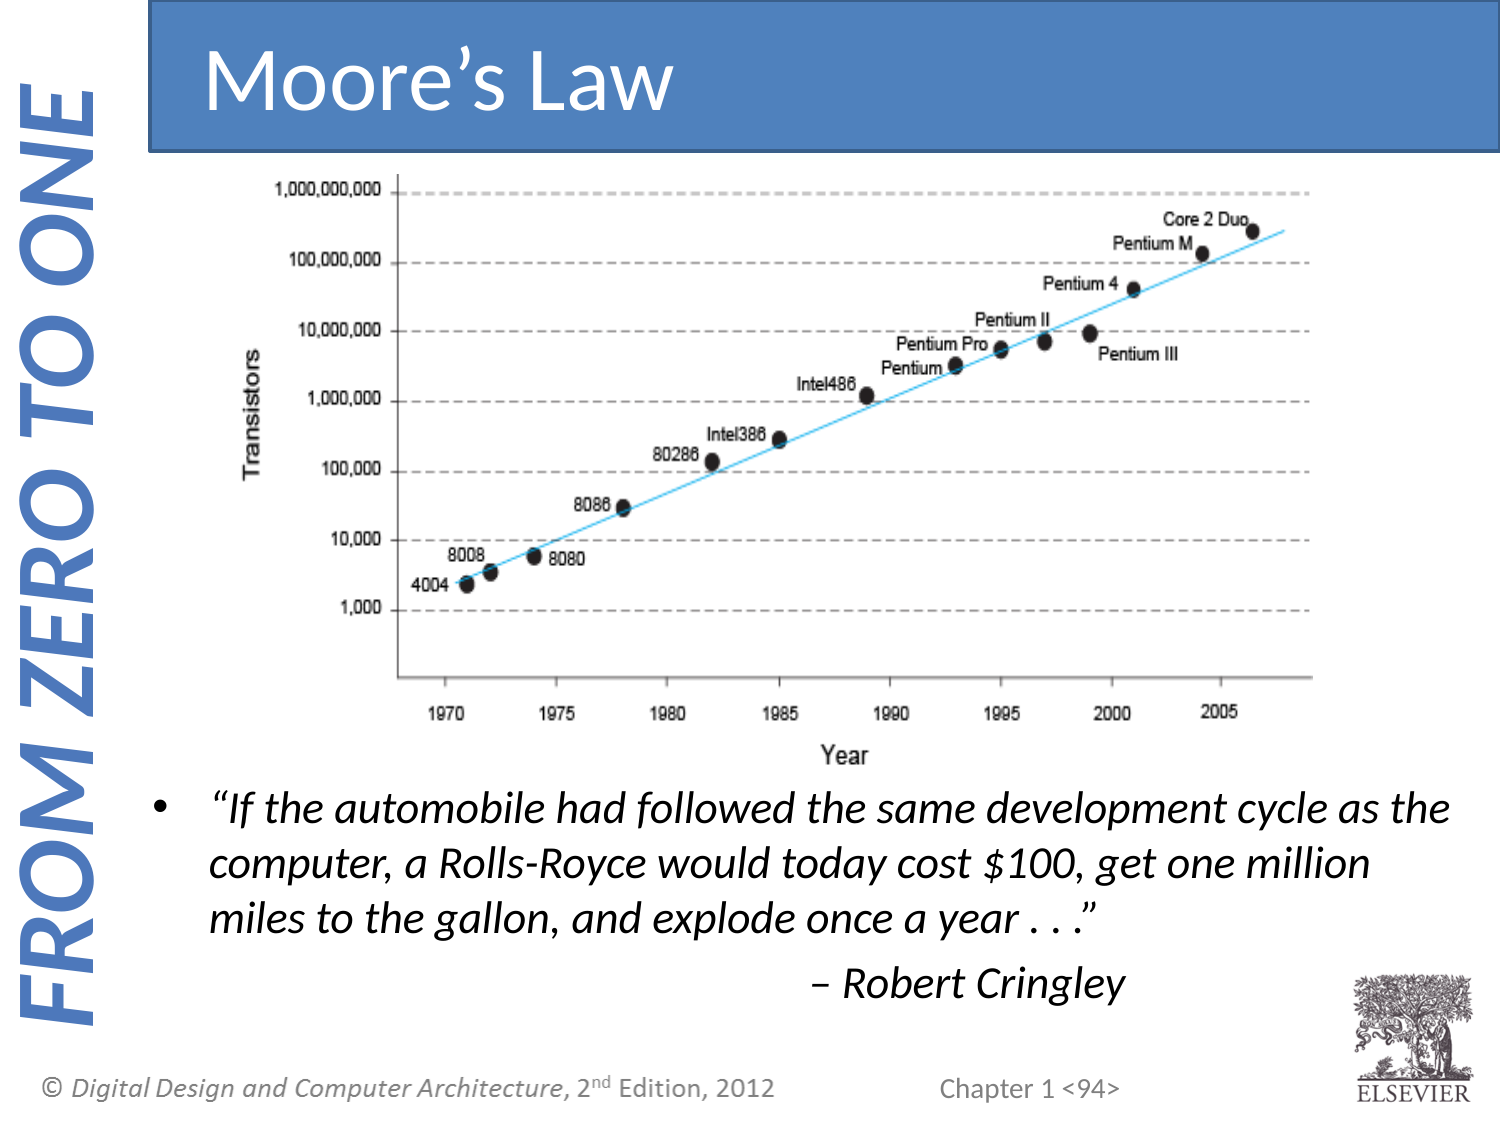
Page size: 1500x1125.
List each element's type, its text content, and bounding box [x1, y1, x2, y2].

text_box Moore’s Law [187, 11, 1488, 136]
list “If the automobile had followed the same development cycle as the computer, a Rolls-Royce would today cost $100, get one million miles to the gallon, and explode once a year . . .” – Robert Cringley [137, 257, 1488, 1000]
picture [0, 0, 1500, 1125]
